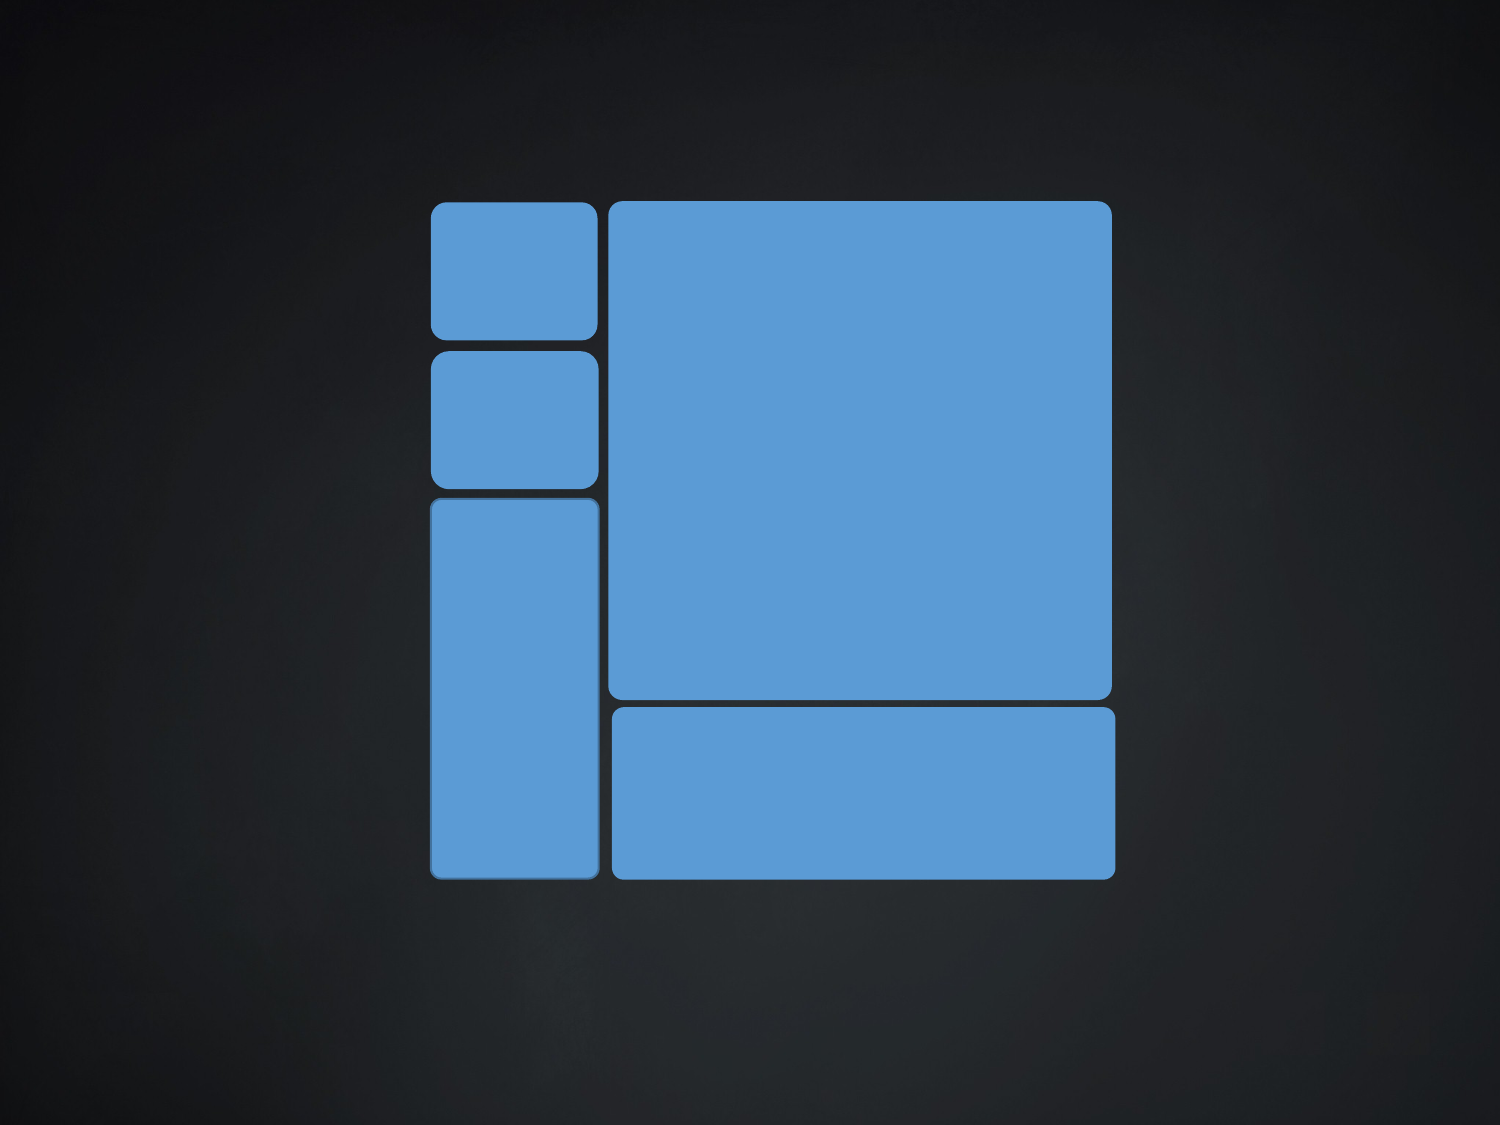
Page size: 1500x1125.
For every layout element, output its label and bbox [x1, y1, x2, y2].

text_box [610, 706, 1117, 881]
text_box [429, 350, 600, 491]
text_box [429, 201, 599, 342]
text_box [607, 200, 1113, 702]
text_box [429, 497, 600, 880]
picture [0, 0, 1500, 1125]
